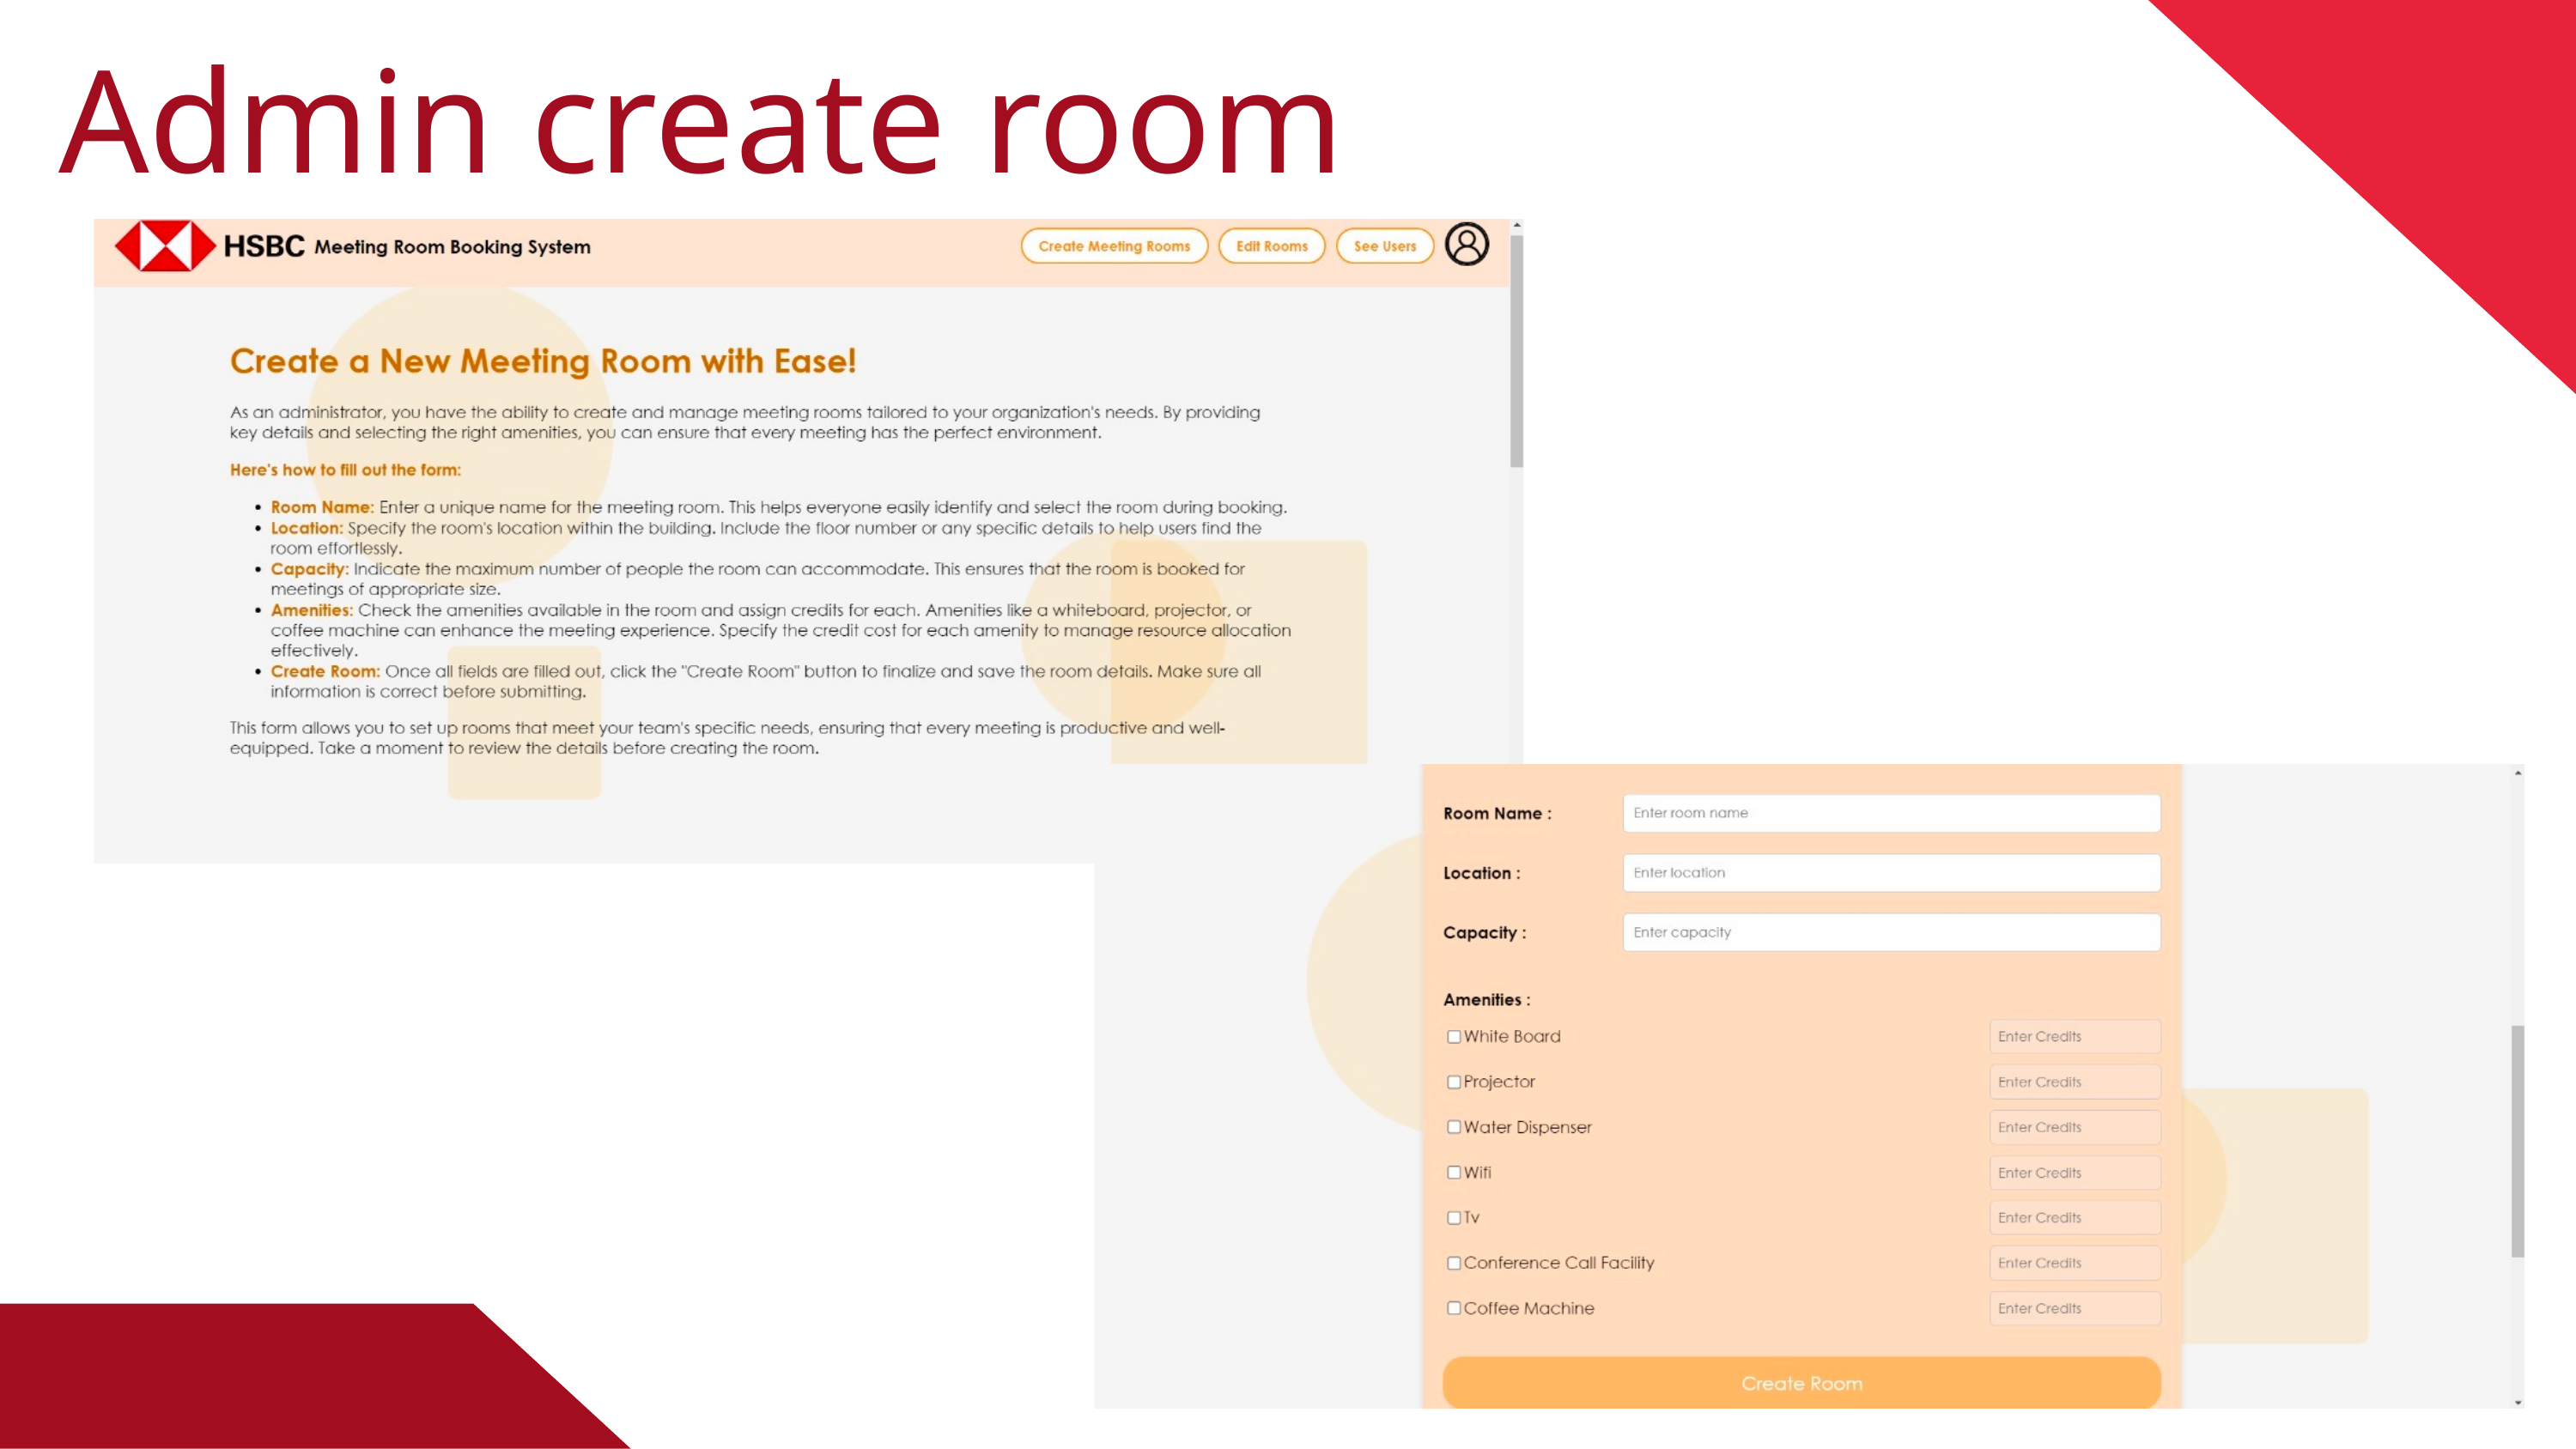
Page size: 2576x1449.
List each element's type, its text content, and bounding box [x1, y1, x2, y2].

text_box Admin create room [58, 30, 1378, 202]
text_box [1094, 764, 2525, 1409]
text_box [94, 219, 1524, 864]
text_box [2034, 0, 2576, 395]
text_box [0, 1303, 631, 1449]
